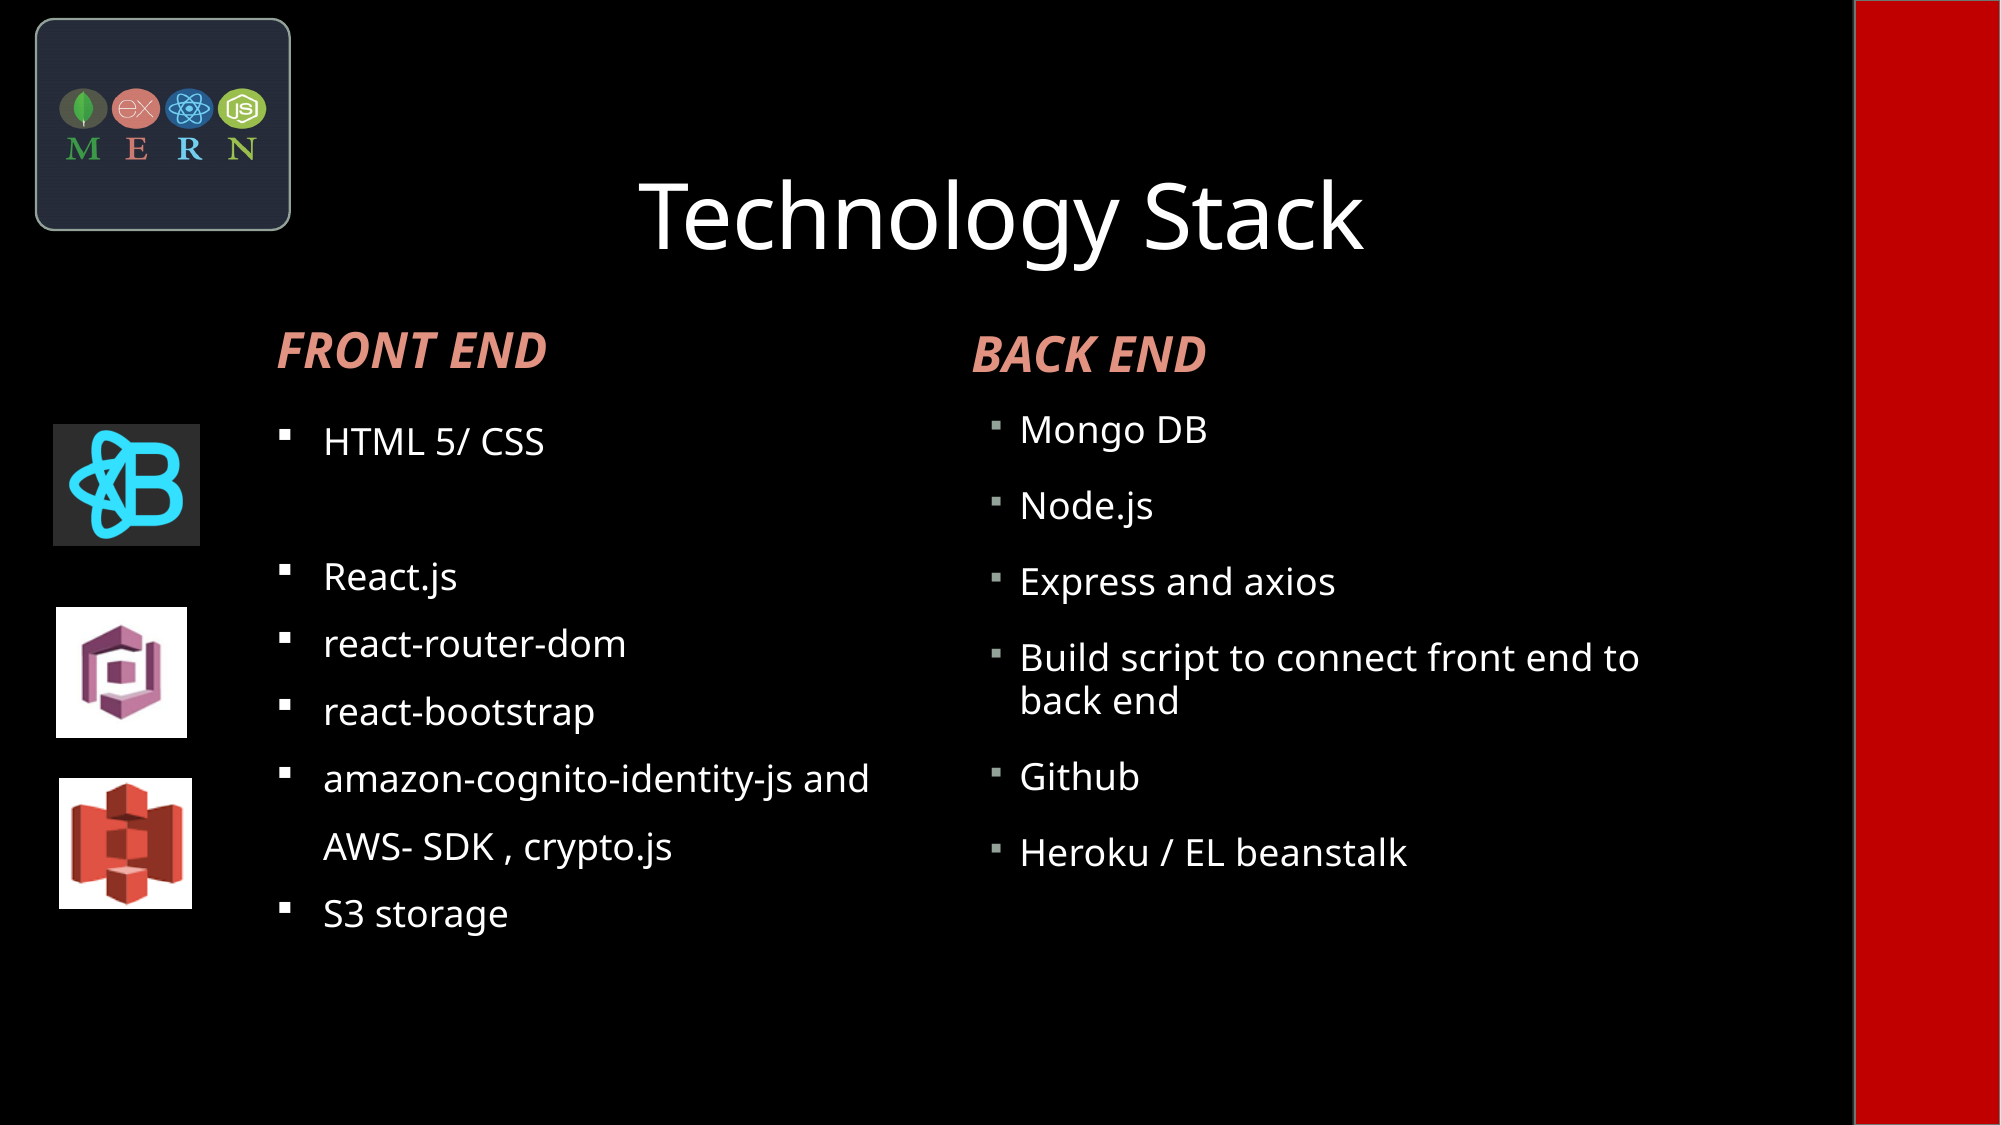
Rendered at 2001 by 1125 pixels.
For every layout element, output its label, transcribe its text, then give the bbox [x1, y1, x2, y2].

list Mongo DB Node.js Express and axios Build script to connect front end to back end Github Heroku / EL beanstalk [974, 401, 1710, 1003]
title Technology Stack [206, 60, 1797, 278]
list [53, 424, 200, 547]
text_box HTML 5/ CSS React.js react-router-dom react-bootstrap amazon-cognito-identity-js and AWS- SDK , crypto.js S3 storage [261, 387, 921, 1078]
list FRONT END [261, 267, 851, 387]
text_box [1854, 0, 2000, 1125]
list BACK END [956, 271, 1692, 392]
picture [35, 18, 290, 231]
picture [56, 468, 675, 1095]
